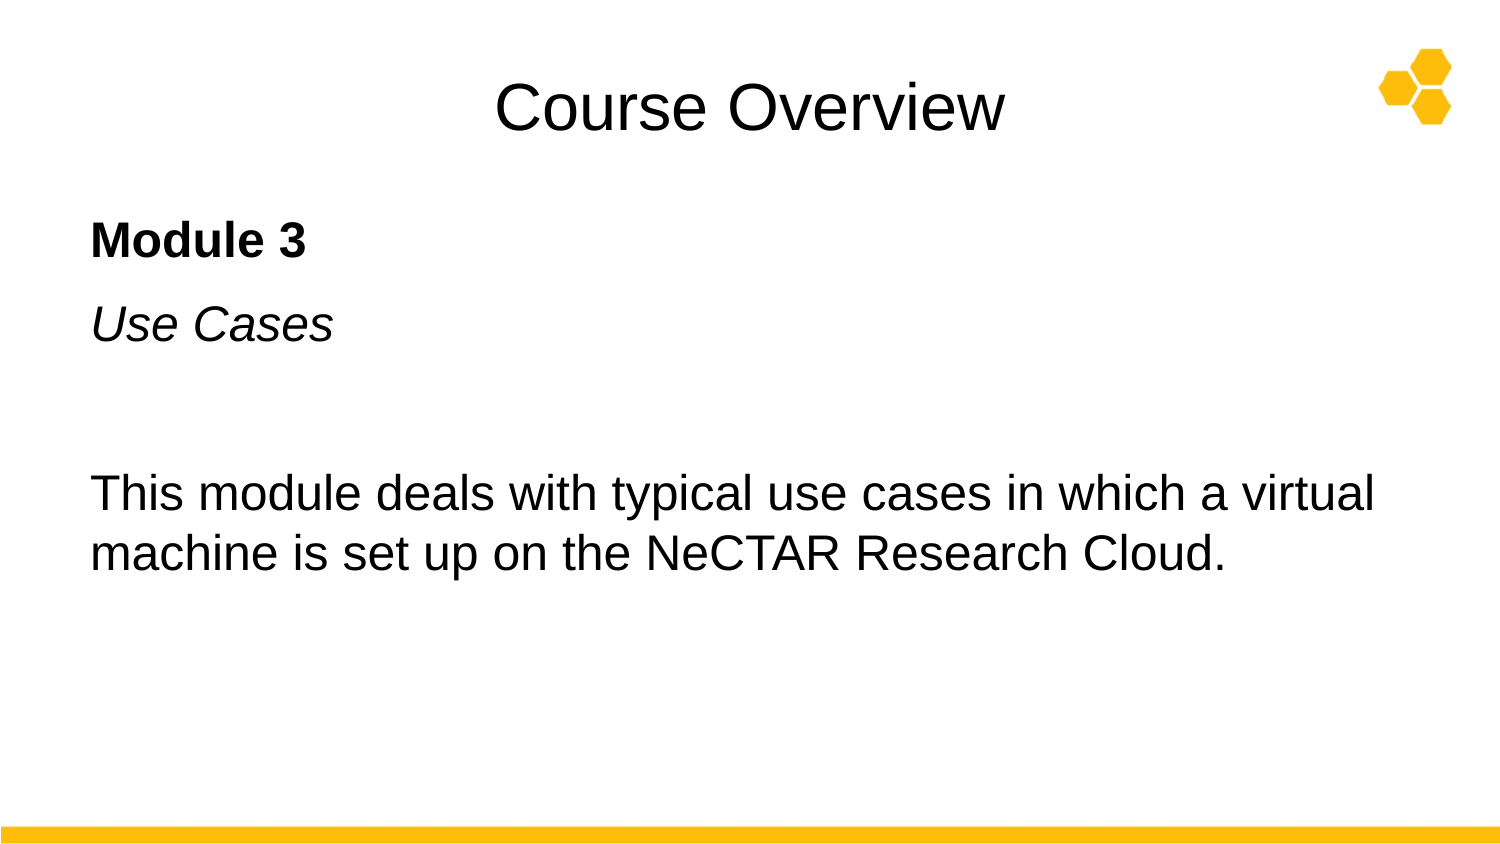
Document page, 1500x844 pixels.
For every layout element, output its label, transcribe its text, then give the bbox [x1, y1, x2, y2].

title Course Overview [75, 33, 1425, 175]
picture [0, 0, 1500, 844]
list Module 3 Use Cases This module deals with typical use cases in which a virtual machine is set up on the NeCTAR Research Cloud. [75, 199, 1425, 754]
